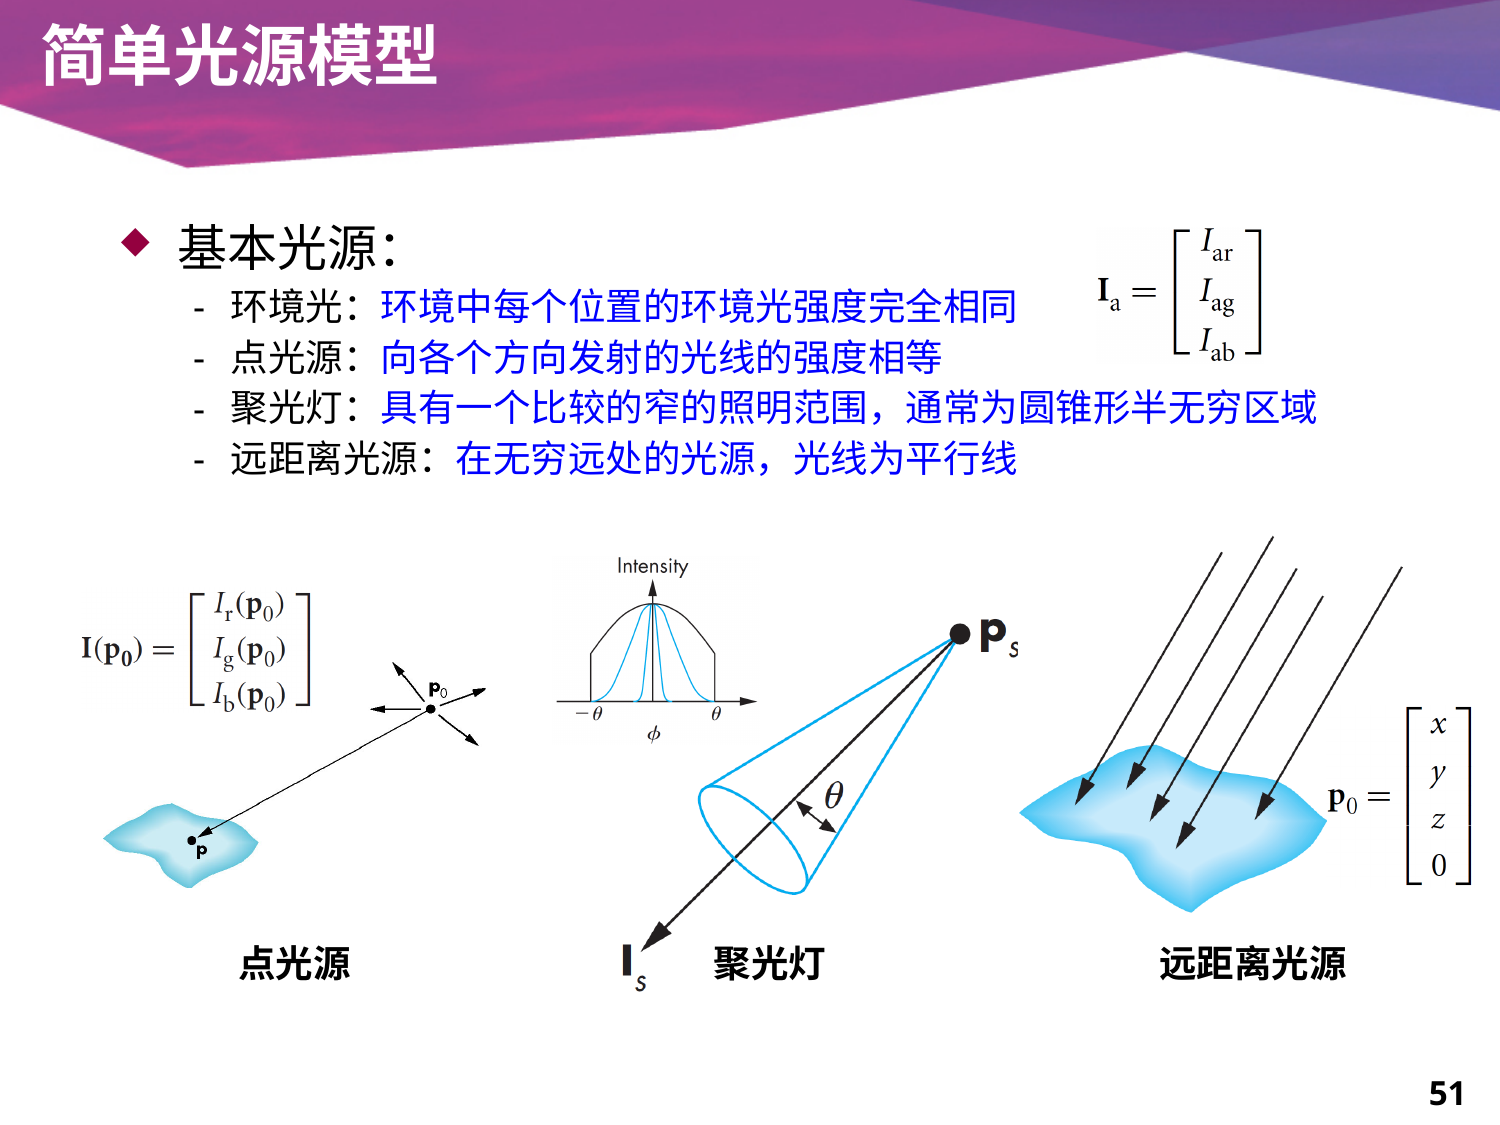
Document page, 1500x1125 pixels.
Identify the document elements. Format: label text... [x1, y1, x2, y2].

title 简单光源模型 [25, 15, 1320, 104]
picture [0, 0, 1500, 1125]
text_box 点光源 [223, 932, 366, 992]
list 基本光源： 环境光：环境中每个位置的环境光强度完全相同 点光源：向各个方向发射的光线的强度相等 聚光灯：具有一个比较的窄的照明范围，通常为圆锥形半无穷区域 远距离光源：在无穷远处的光源，光线为平行线 [103, 216, 1397, 930]
text_box 远距离光源 [1144, 932, 1362, 992]
slide_number 51 [1384, 1065, 1500, 1125]
